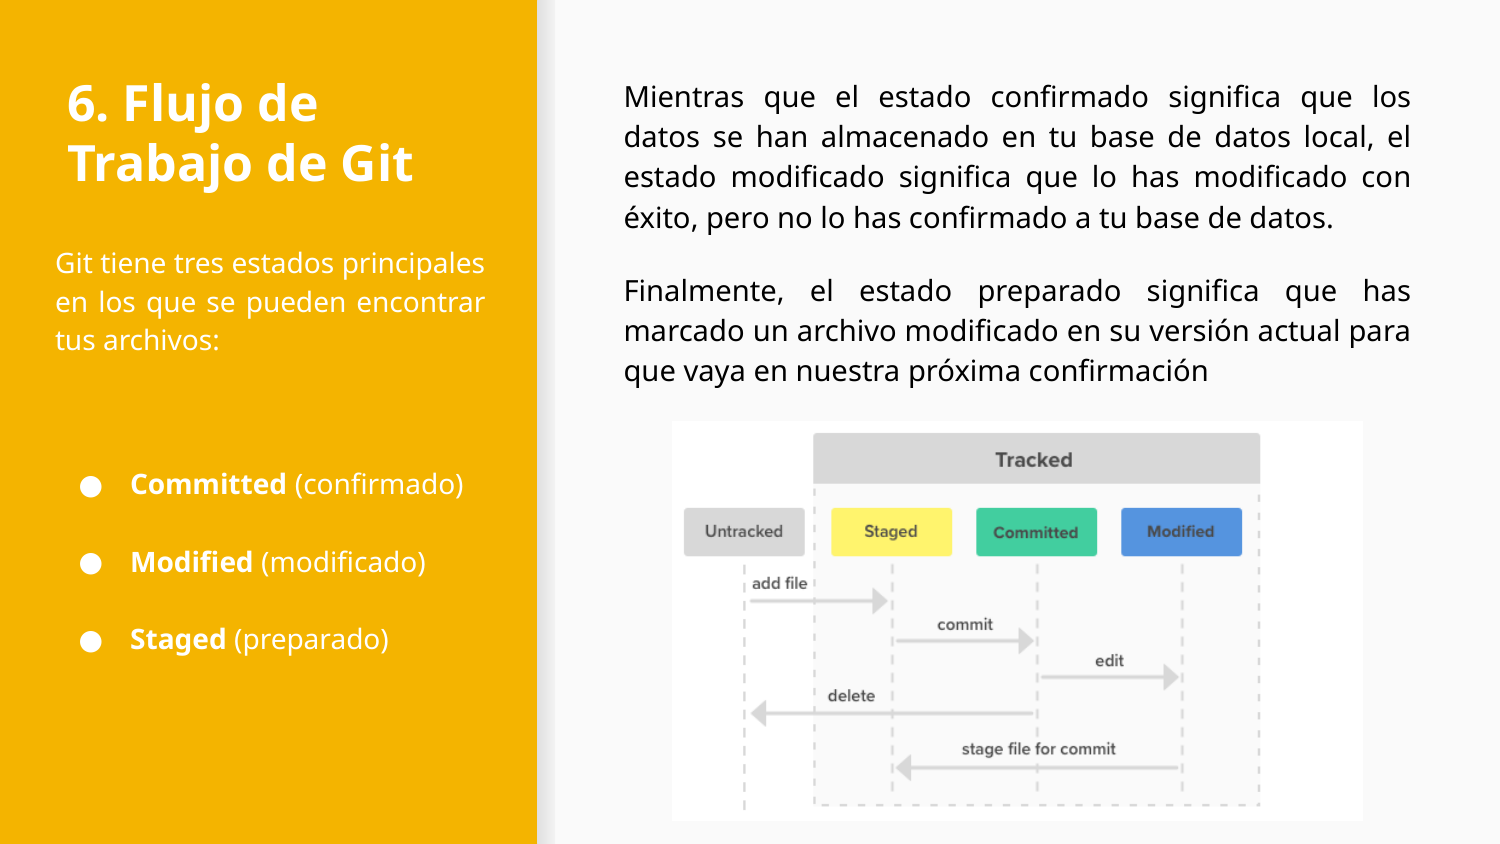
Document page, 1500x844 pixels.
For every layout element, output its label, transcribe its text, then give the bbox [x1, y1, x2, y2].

title 6. Flujo de Trabajo de Git [52, 53, 509, 207]
picture [672, 421, 1363, 822]
list Mientras que el estado confirmado significa que los datos se han almacenado en tu base de datos local, el estado modificado significa que lo has modificado con éxito, pero no lo has confirmado a tu base de datos. Finalmente, el estado preparado significa que has marcado un archivo modificado en su versión actual para que vaya en nuestra próxima confirmación [608, 58, 1427, 786]
list Git tiene tres estados principales en los que se pueden encontrar tus archivos: Committed (confirmado) Modified (modificado) Staged (preparado) [40, 225, 501, 728]
